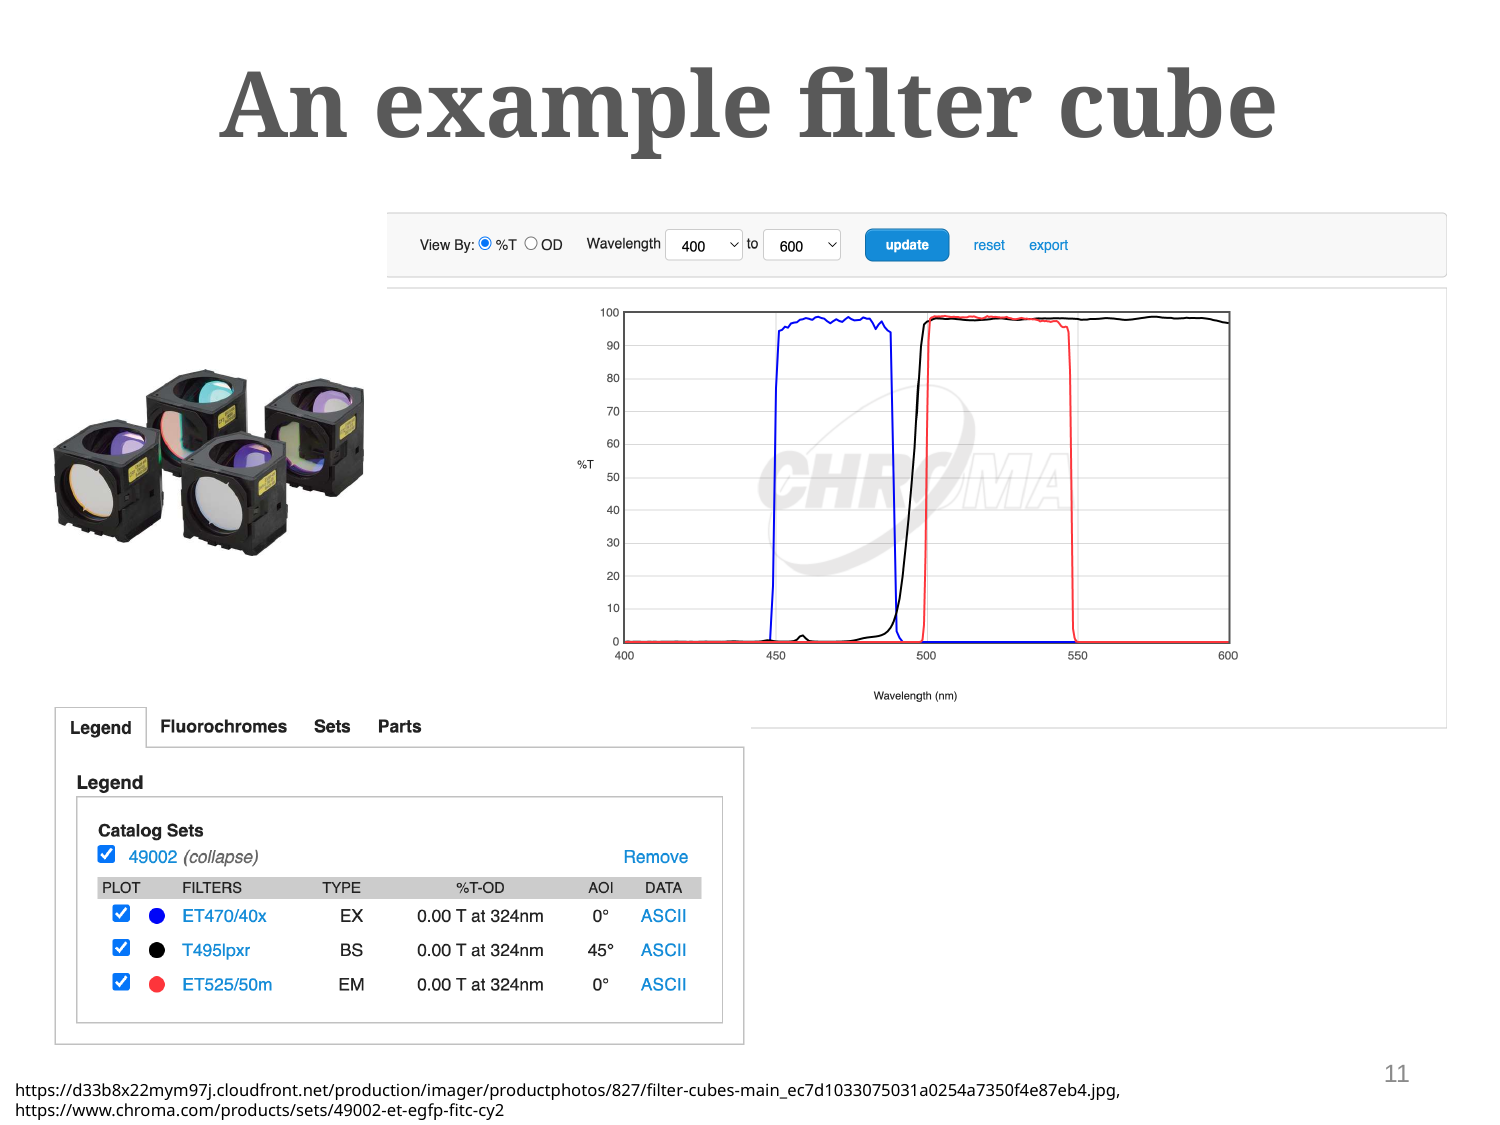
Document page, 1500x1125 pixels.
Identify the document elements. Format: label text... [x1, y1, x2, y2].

text_box An example filter cube [0, 6, 1500, 194]
picture [12, 193, 1447, 1058]
text_box https://d33b8x22mym97j.cloudfront.net/production/imager/productphotos/827/filter-cubes-main_ec7d1033075031a0254a7350f4e87eb4.jpg, https://www.chroma.com/products/sets/49002-et-egfp-fitc-cy2 [0, 1072, 1425, 1125]
slide_number 11 [1074, 1042, 1425, 1072]
picture [53, 368, 364, 557]
